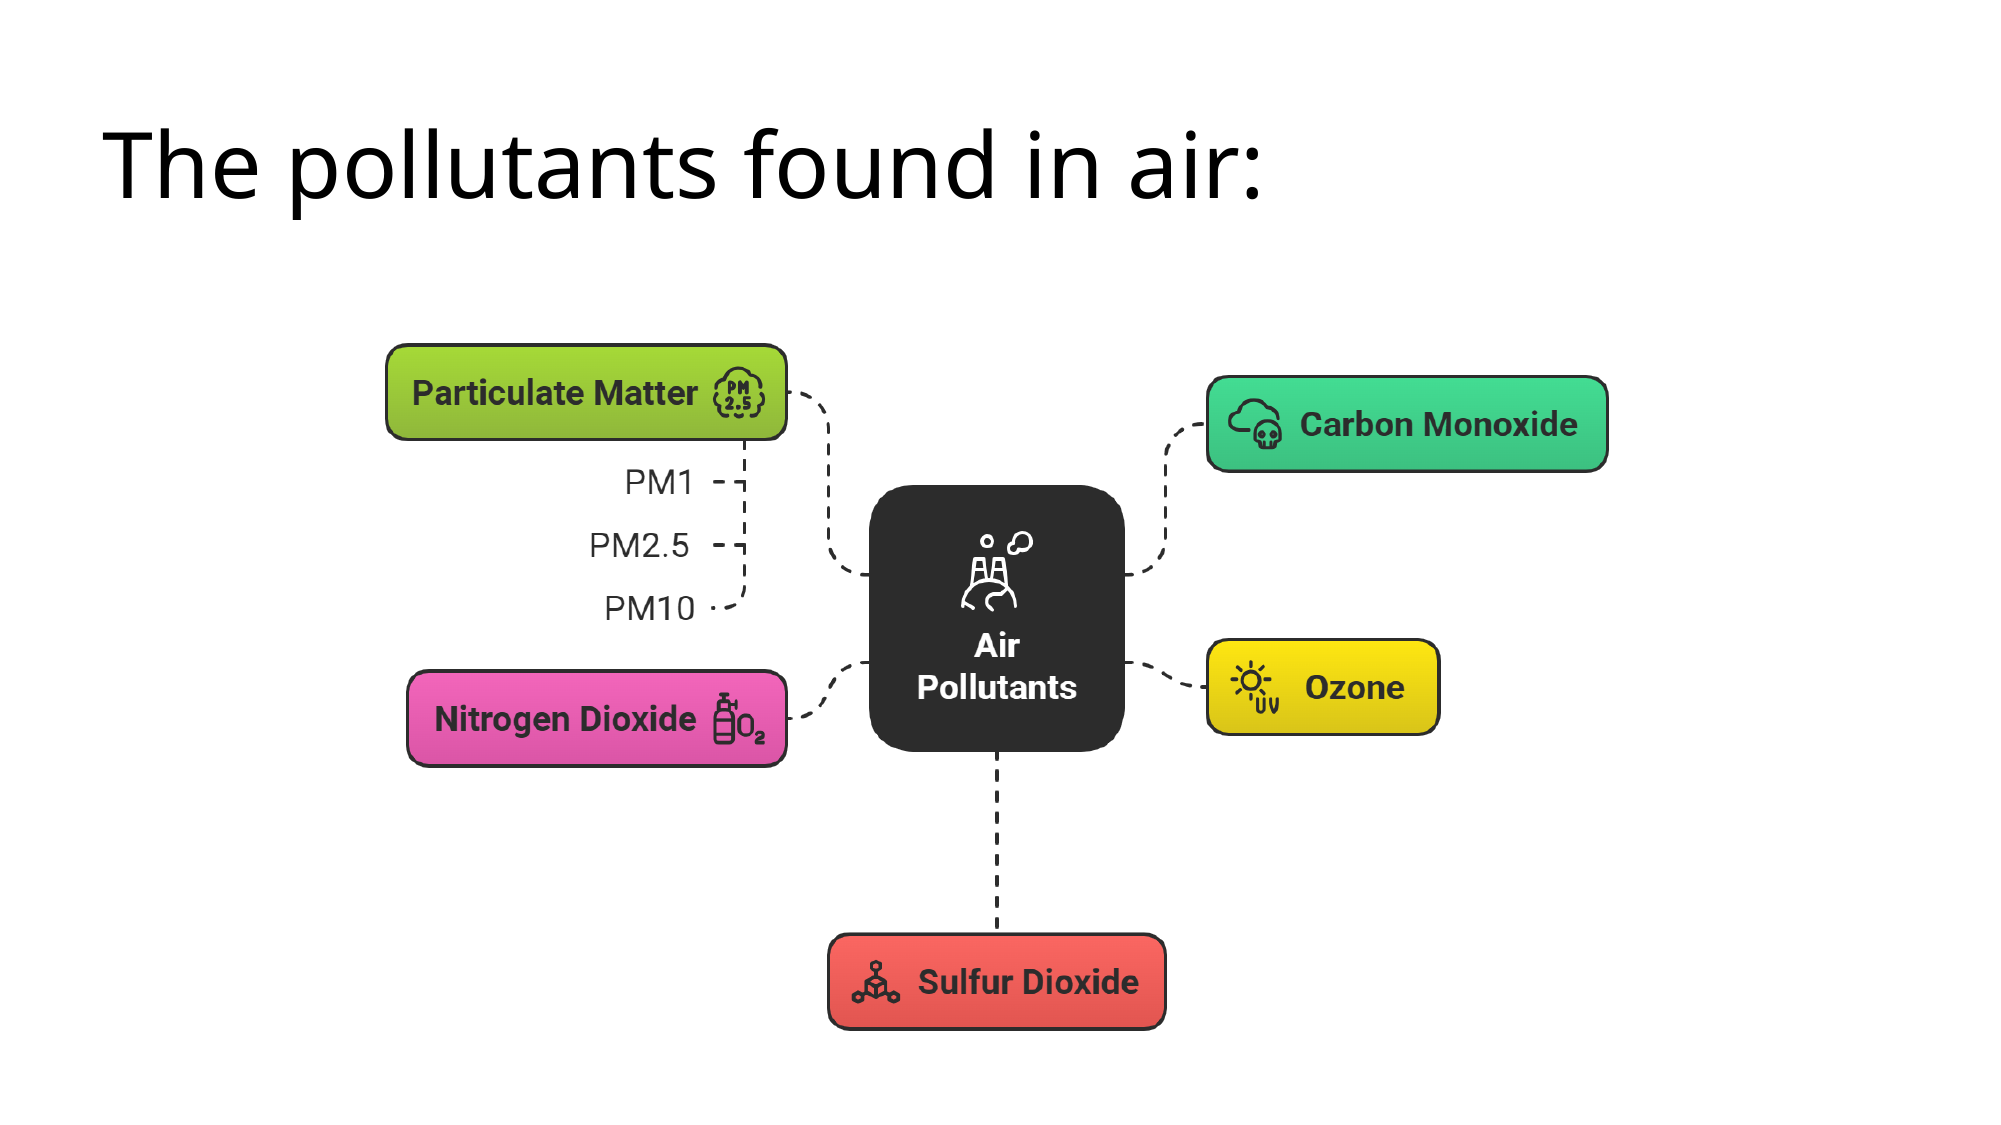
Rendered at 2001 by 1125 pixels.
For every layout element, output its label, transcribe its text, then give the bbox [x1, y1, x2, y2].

picture [344, 281, 1649, 1054]
title The pollutants found in air: [87, 59, 1813, 278]
